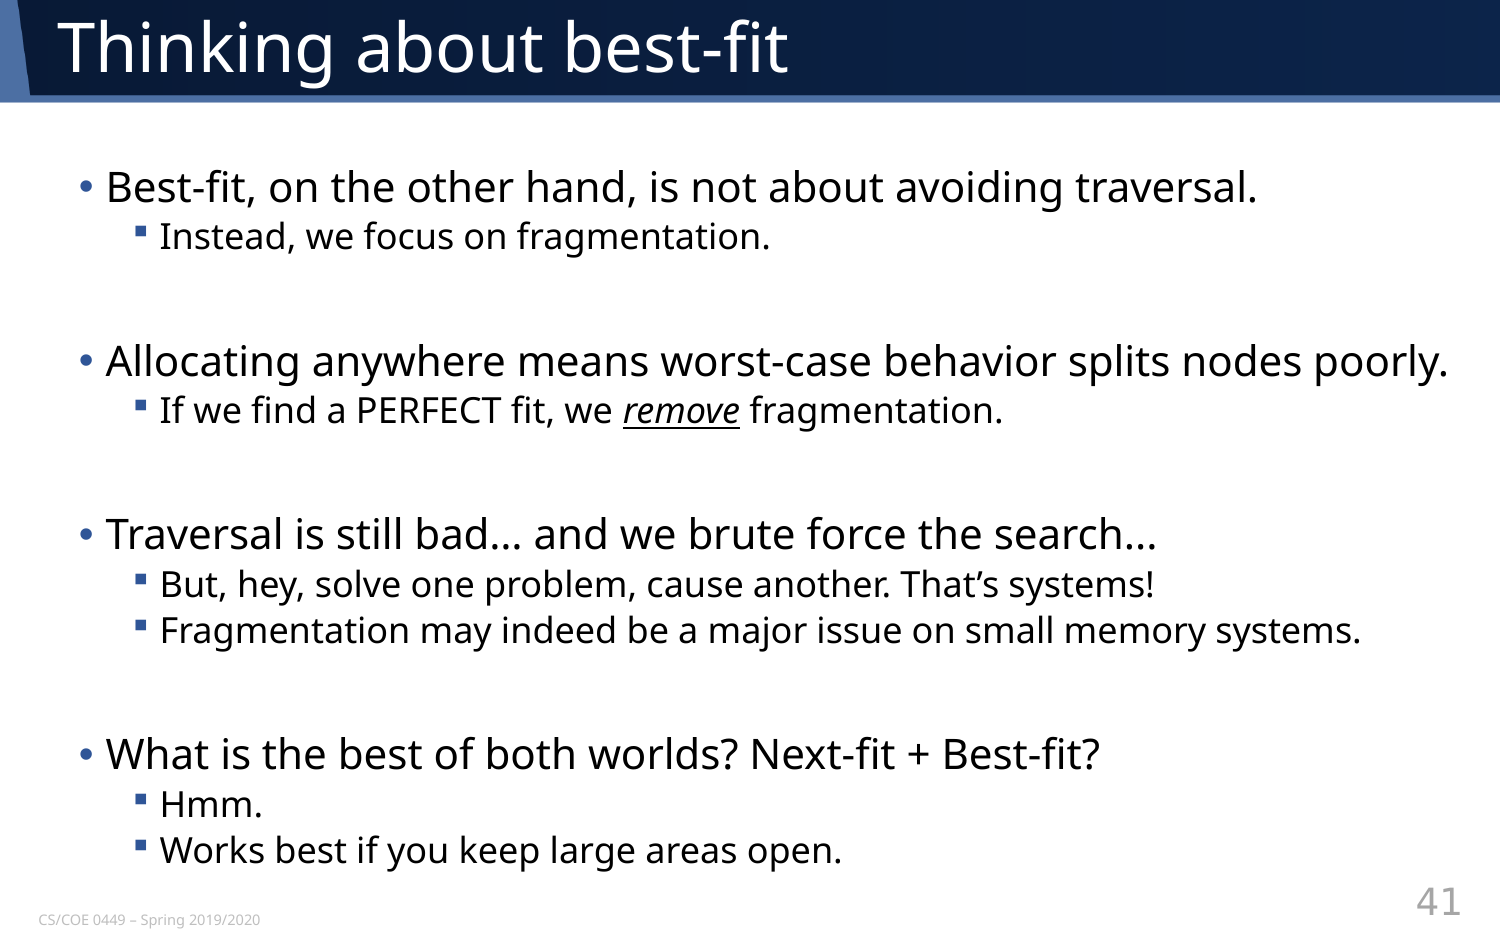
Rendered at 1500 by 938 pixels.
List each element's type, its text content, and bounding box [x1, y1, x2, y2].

slide_number 41 [1376, 875, 1478, 926]
title Thinking about best-fit [42, 3, 1500, 97]
footer CS/COE 0449 – Spring 2019/2020 [0, 906, 299, 936]
list Best-fit, on the other hand, is not about avoiding traversal. Instead, we focus on fragmentation. Allocating anywhere means worst-case behavior splits nodes poorly. If we find a PERFECT fit, we remove fragmentation. Traversal is still bad… and we brute force the search... But, hey, solve one problem, cause another. That’s systems! Fragmentation may indeed be a major issue on small memory systems. What is the best of both worlds? Next-fit + Best-fit? Hmm. Works best if you keep large areas open. [63, 158, 1478, 907]
picture [0, 0, 1500, 938]
